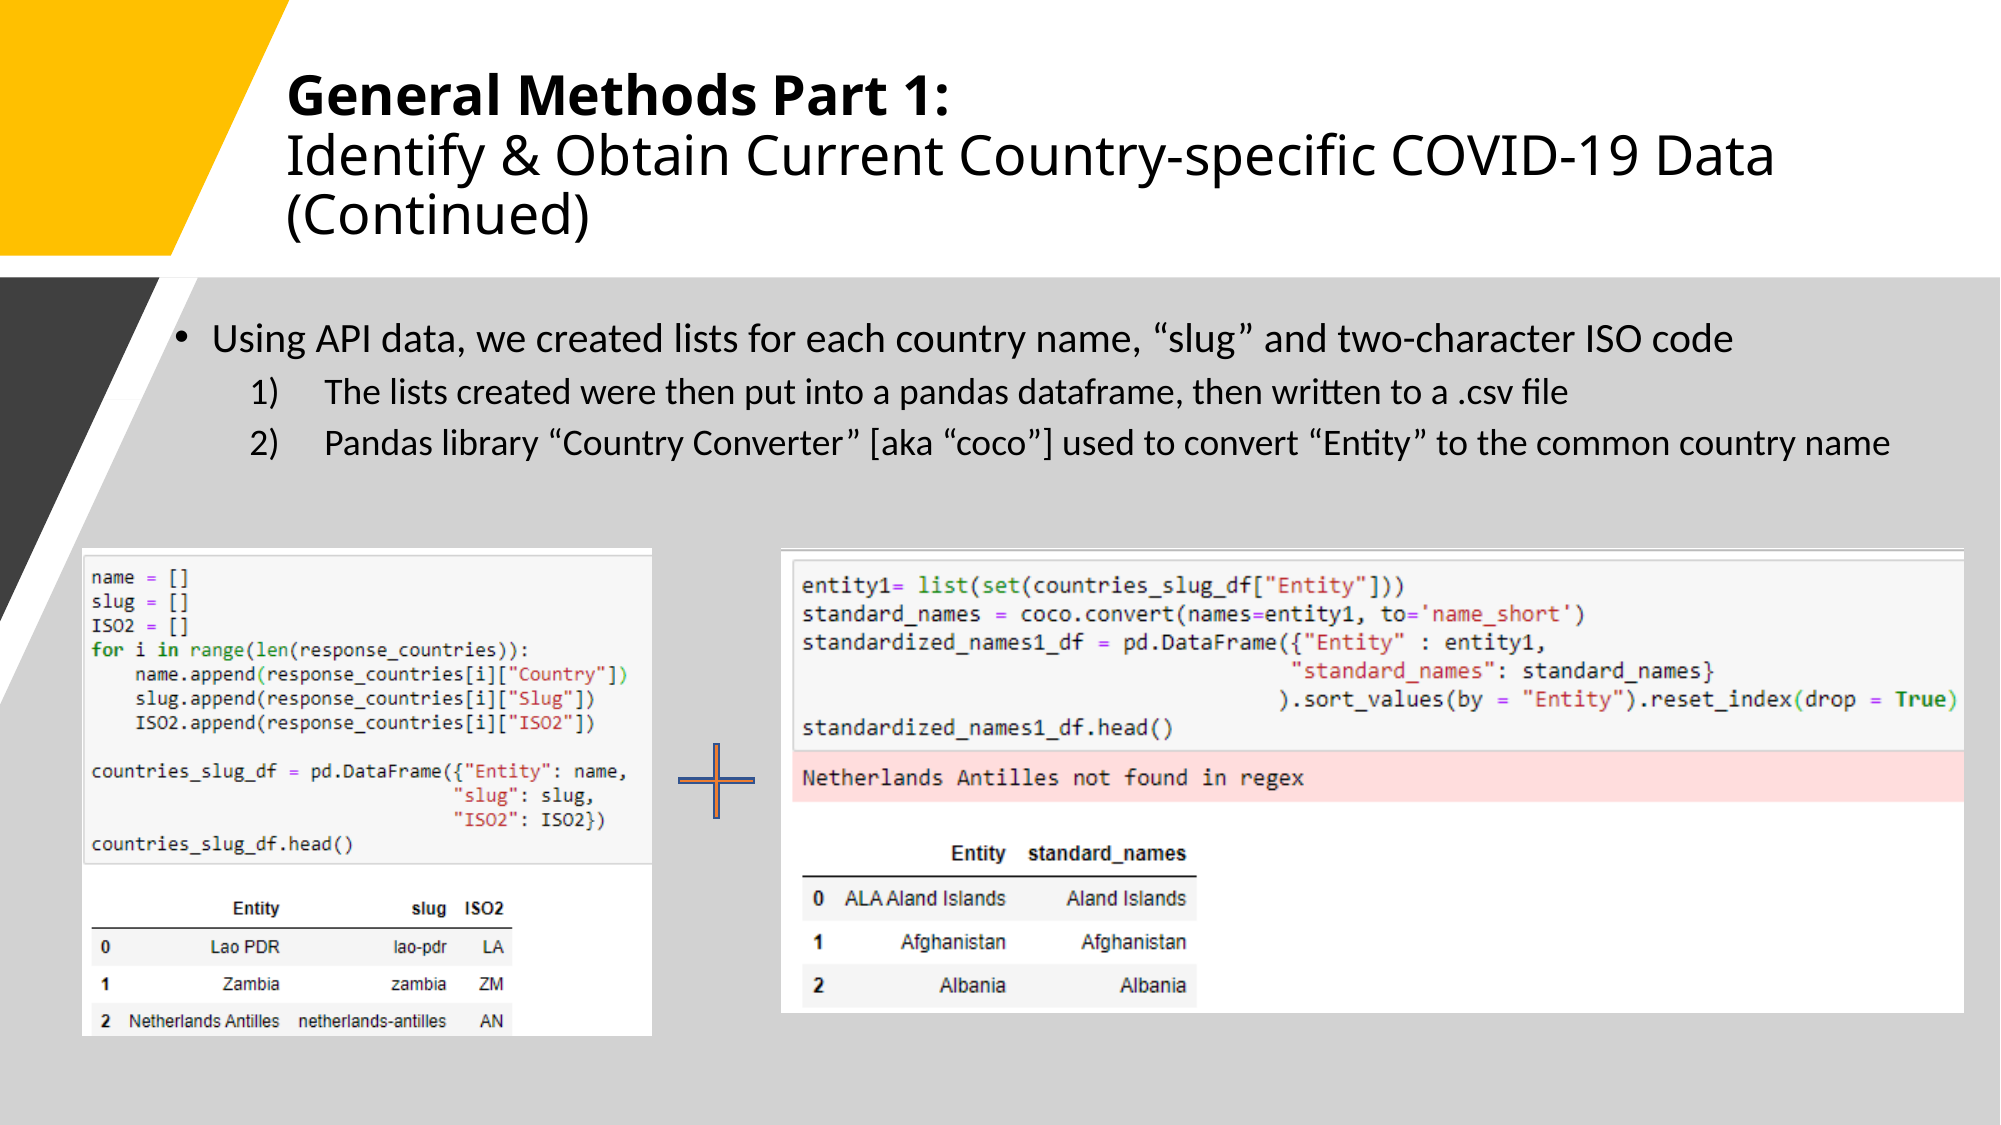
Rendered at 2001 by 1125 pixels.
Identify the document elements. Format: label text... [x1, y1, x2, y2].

text_box [0, 276, 162, 622]
picture [781, 548, 1964, 1013]
list Using API data, we created lists for each country name, “slug” and two-character ISO code The lists created were then put into a pandas dataframe, then written to a .csv file Pandas library “Country Converter” [aka “coco”] used to convert “Entity” to the common country name [159, 308, 1963, 563]
text_box General Methods Part 1: Identify & Obtain Current Country-specific COVID-19 Data (Continued) [271, 59, 1963, 255]
text_box [0, 276, 2000, 1125]
text_box [0, 0, 291, 257]
text_box [678, 743, 755, 819]
picture [82, 548, 652, 1036]
